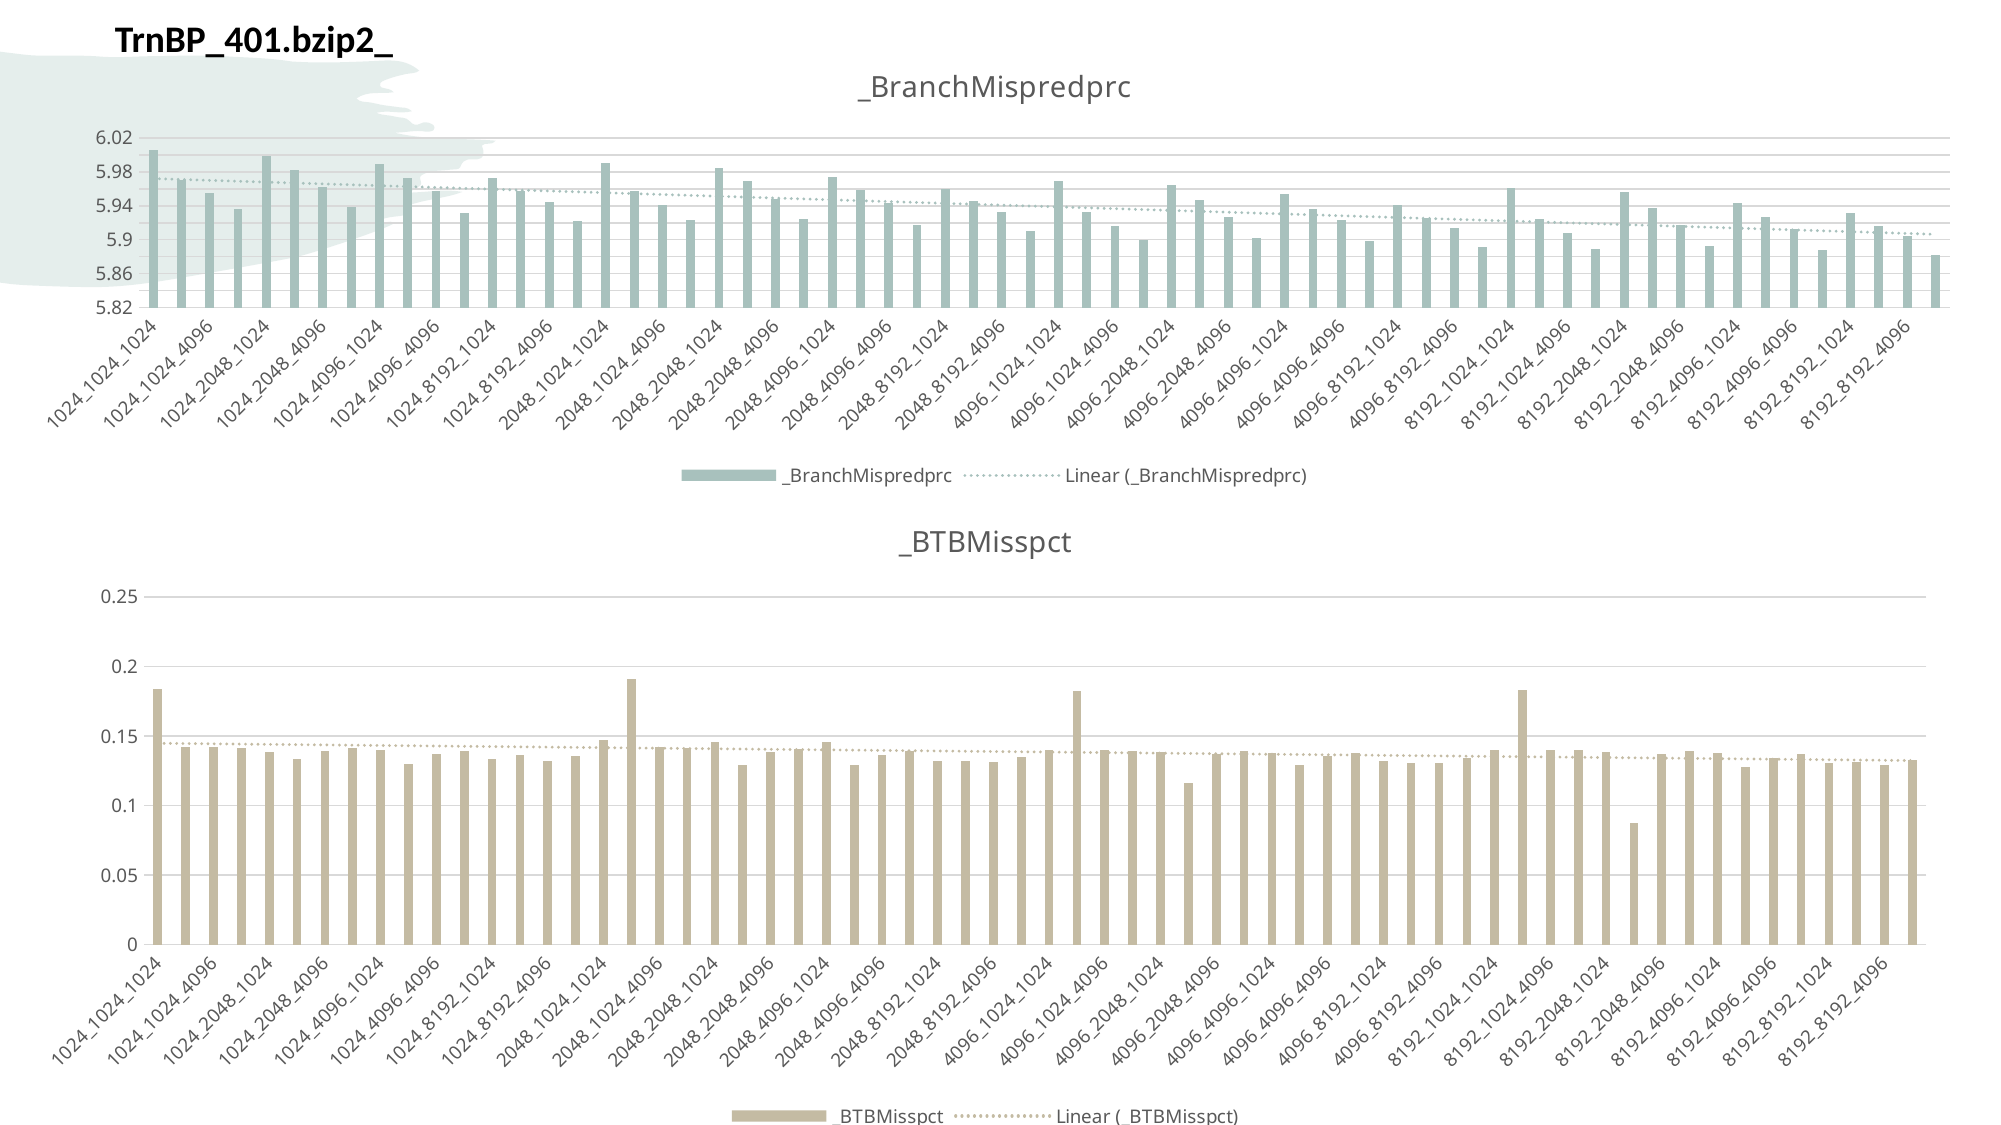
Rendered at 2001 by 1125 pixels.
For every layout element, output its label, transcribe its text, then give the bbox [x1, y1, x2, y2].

chart [0, 40, 1990, 1125]
title TrnBP_401.bzip2_ [99, 0, 1825, 40]
